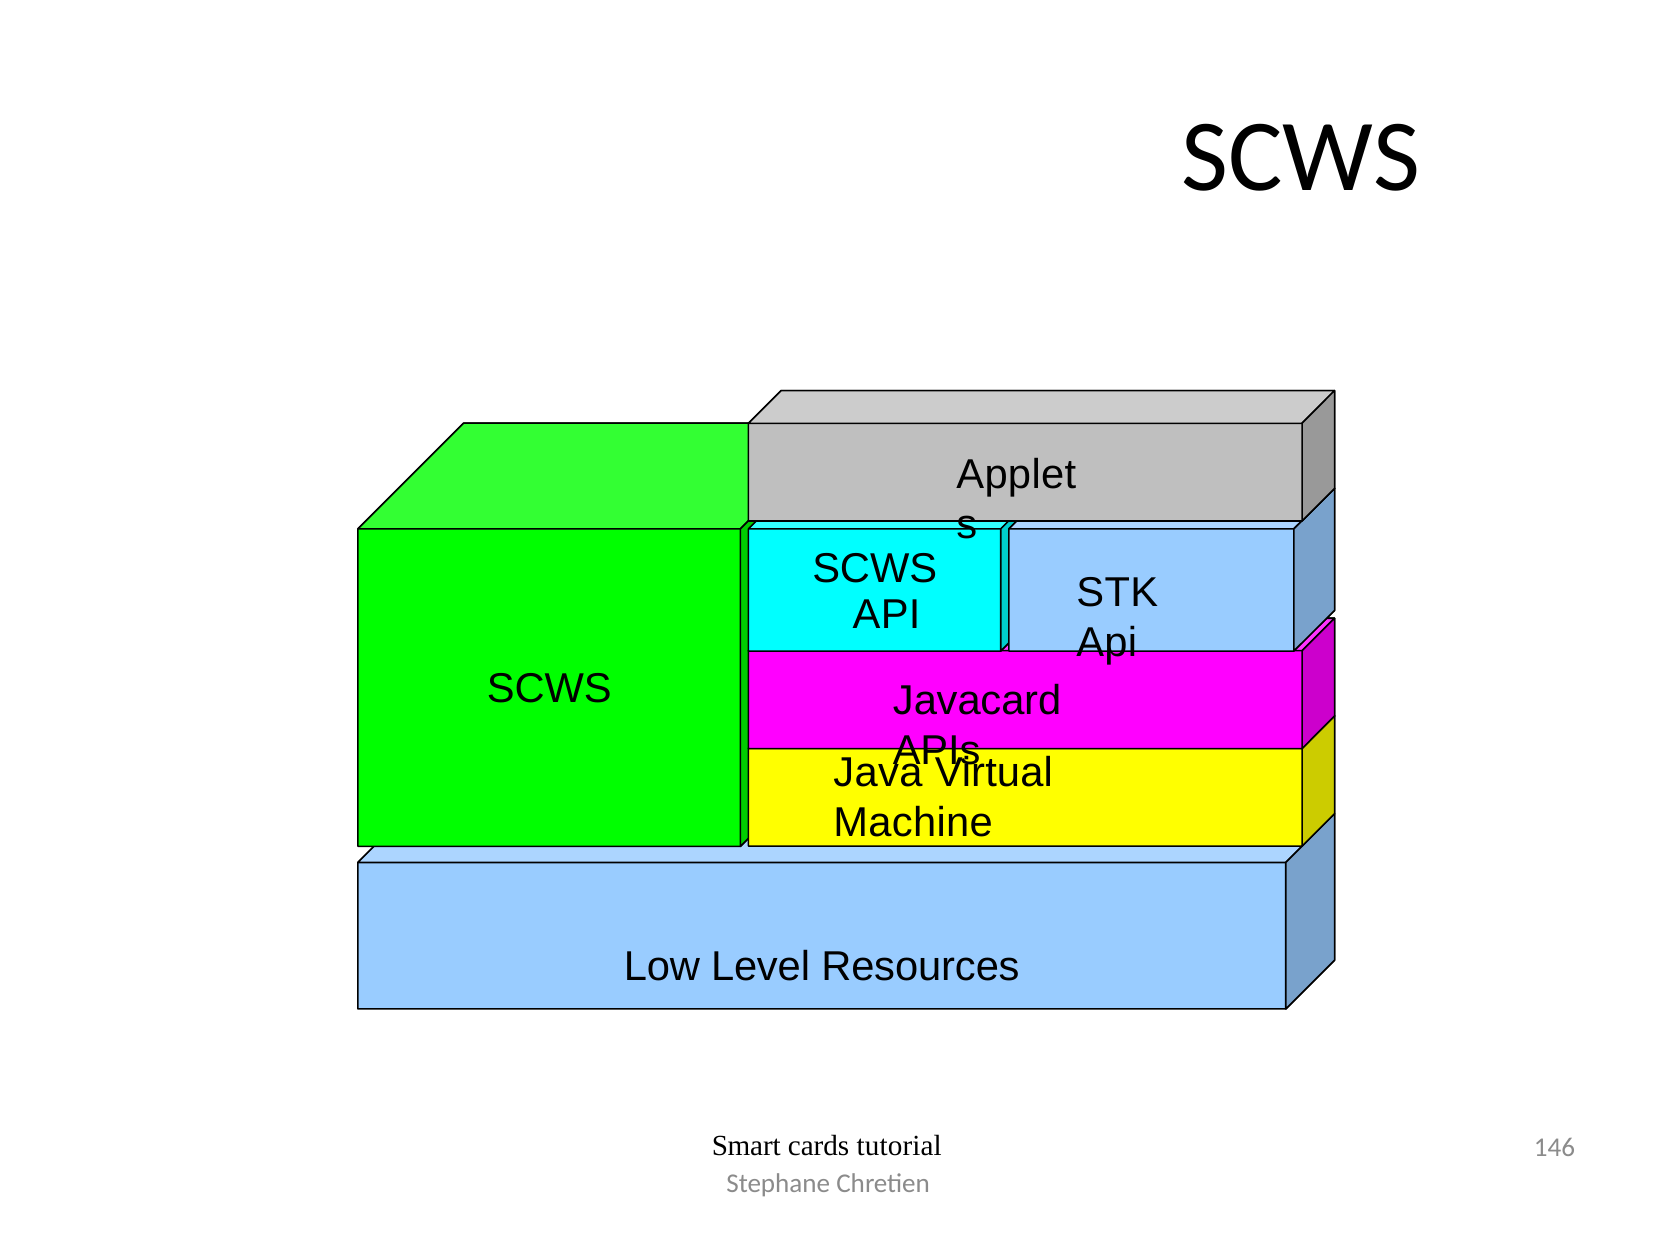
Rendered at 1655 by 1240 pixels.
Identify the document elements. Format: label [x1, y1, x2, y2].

title [54, 1, 1600, 254]
slide_number [1522, 786, 1575, 1240]
text_box [357, 390, 1335, 1009]
footer [565, 1009, 1089, 1240]
text_box [709, 1130, 945, 1162]
